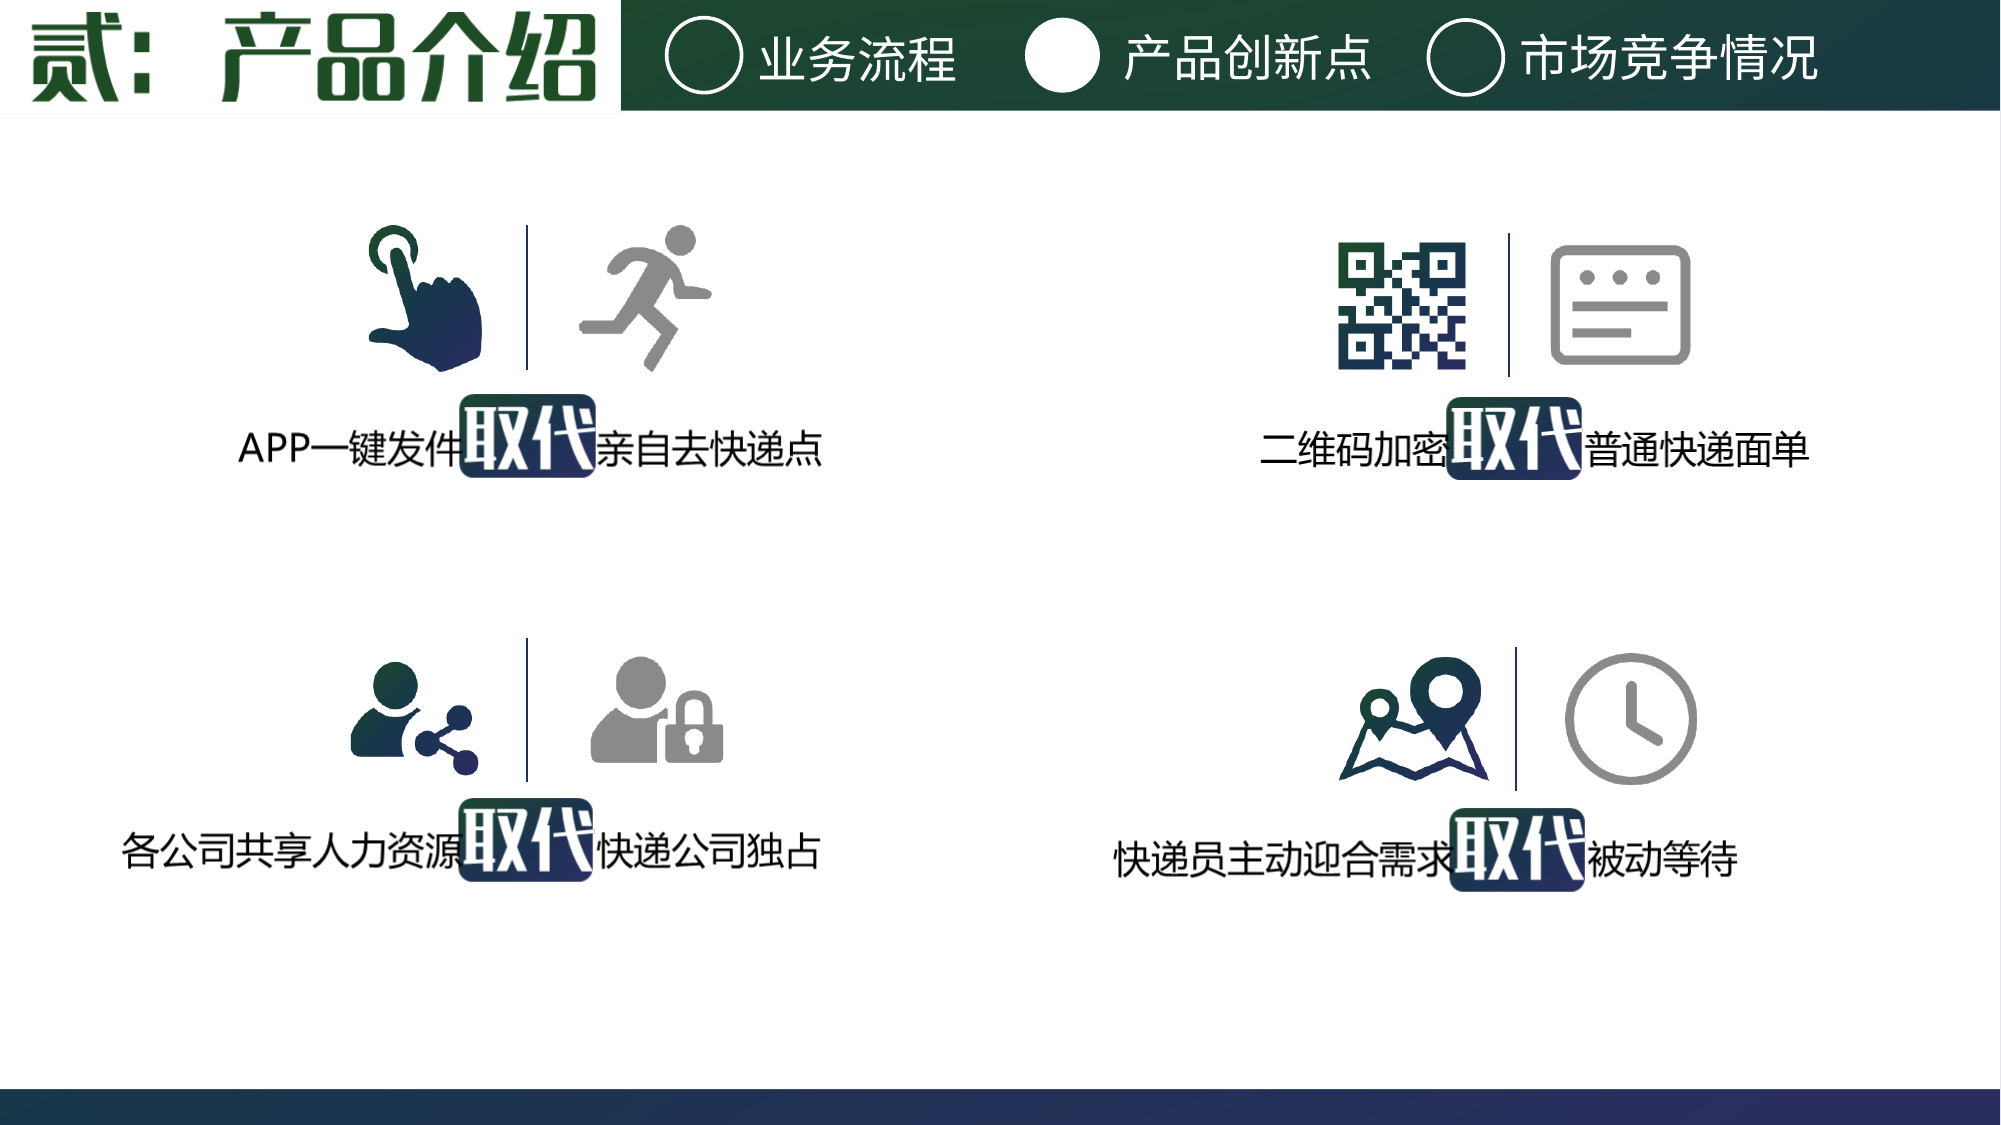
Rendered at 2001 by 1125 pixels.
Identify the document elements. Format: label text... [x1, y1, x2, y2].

picture [214, 382, 845, 524]
picture [98, 784, 845, 926]
text_box 市场竞争情况 [1505, 19, 1835, 94]
text_box [1427, 18, 1505, 96]
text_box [333, 632, 734, 784]
picture [1089, 792, 1761, 934]
text_box 产品创新点 [1108, 18, 1389, 94]
picture [0, 0, 2001, 1125]
text_box [1023, 16, 1101, 94]
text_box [351, 225, 719, 372]
picture [1236, 382, 1833, 525]
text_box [1329, 225, 1700, 382]
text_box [1327, 632, 1697, 792]
text_box [665, 16, 742, 94]
text_box 业务流程 [742, 20, 973, 96]
